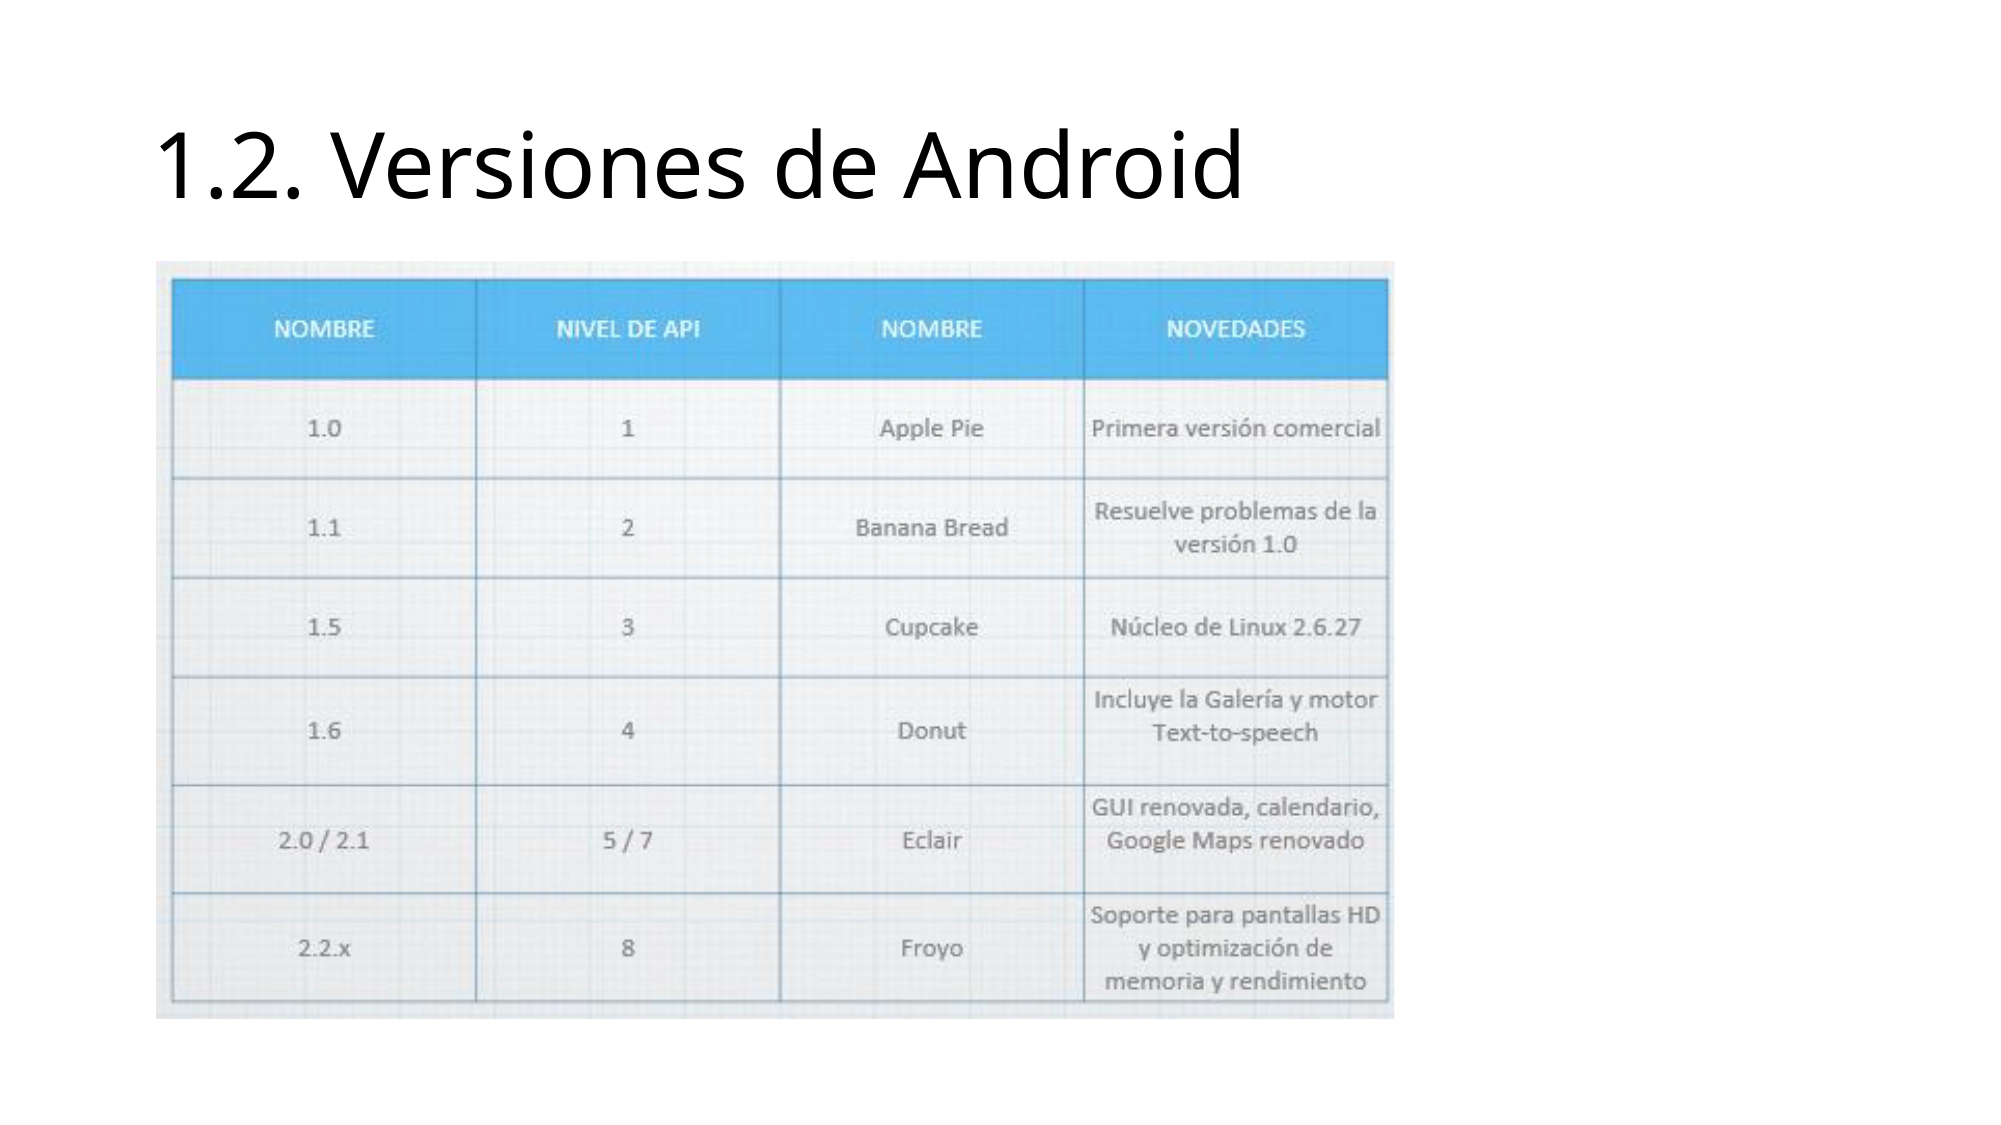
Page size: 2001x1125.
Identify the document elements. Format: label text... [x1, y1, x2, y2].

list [156, 261, 1395, 1019]
title 1.2. Versiones de Android [137, 59, 1863, 278]
